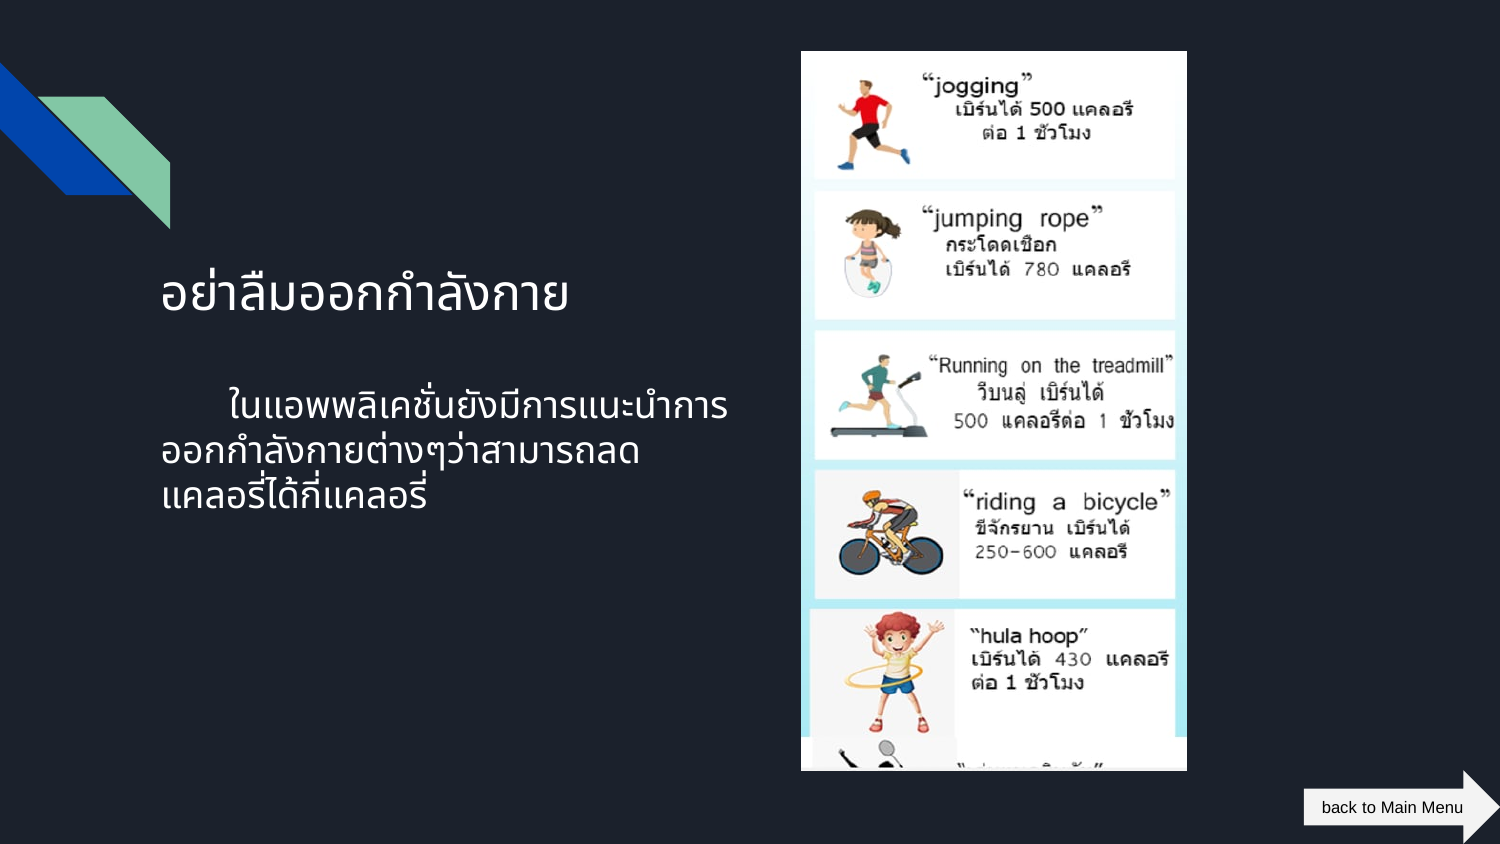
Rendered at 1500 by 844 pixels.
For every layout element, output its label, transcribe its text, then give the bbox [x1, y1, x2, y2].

text_box อย่าลืมออกกำลังกาย ในแอพพลิเคชั่นยังมีการแนะนำการออกกำลังกายต่างๆว่าสามารถลดแคลอรี่ได้กี่แคลอรี่ [145, 245, 750, 745]
picture [800, 50, 1188, 771]
text_box back to Main Menu [1303, 770, 1500, 844]
